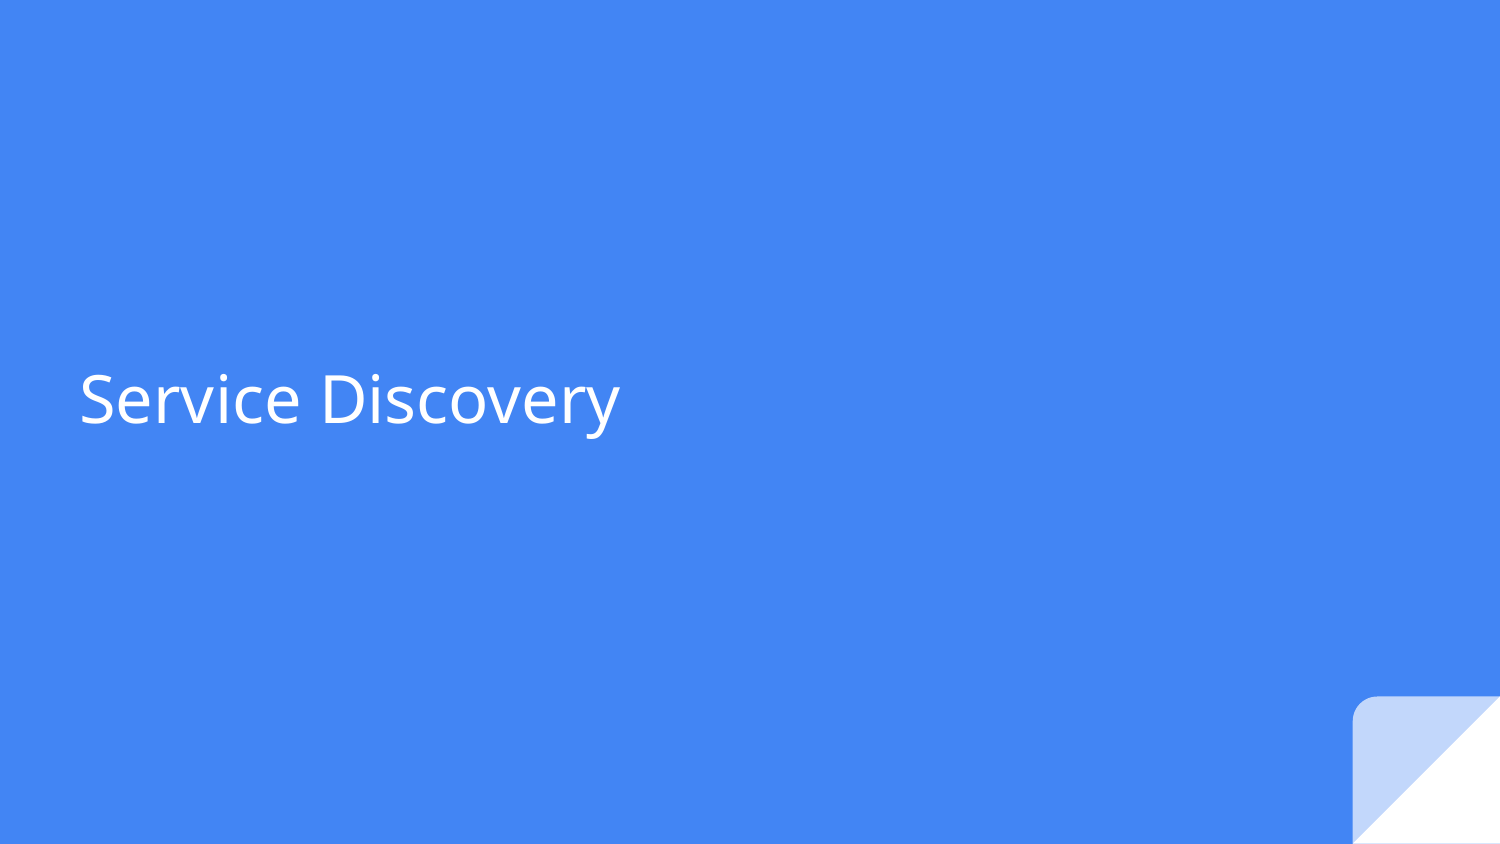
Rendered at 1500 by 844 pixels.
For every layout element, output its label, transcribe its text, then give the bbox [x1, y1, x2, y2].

title Service Discovery [64, 298, 1413, 452]
